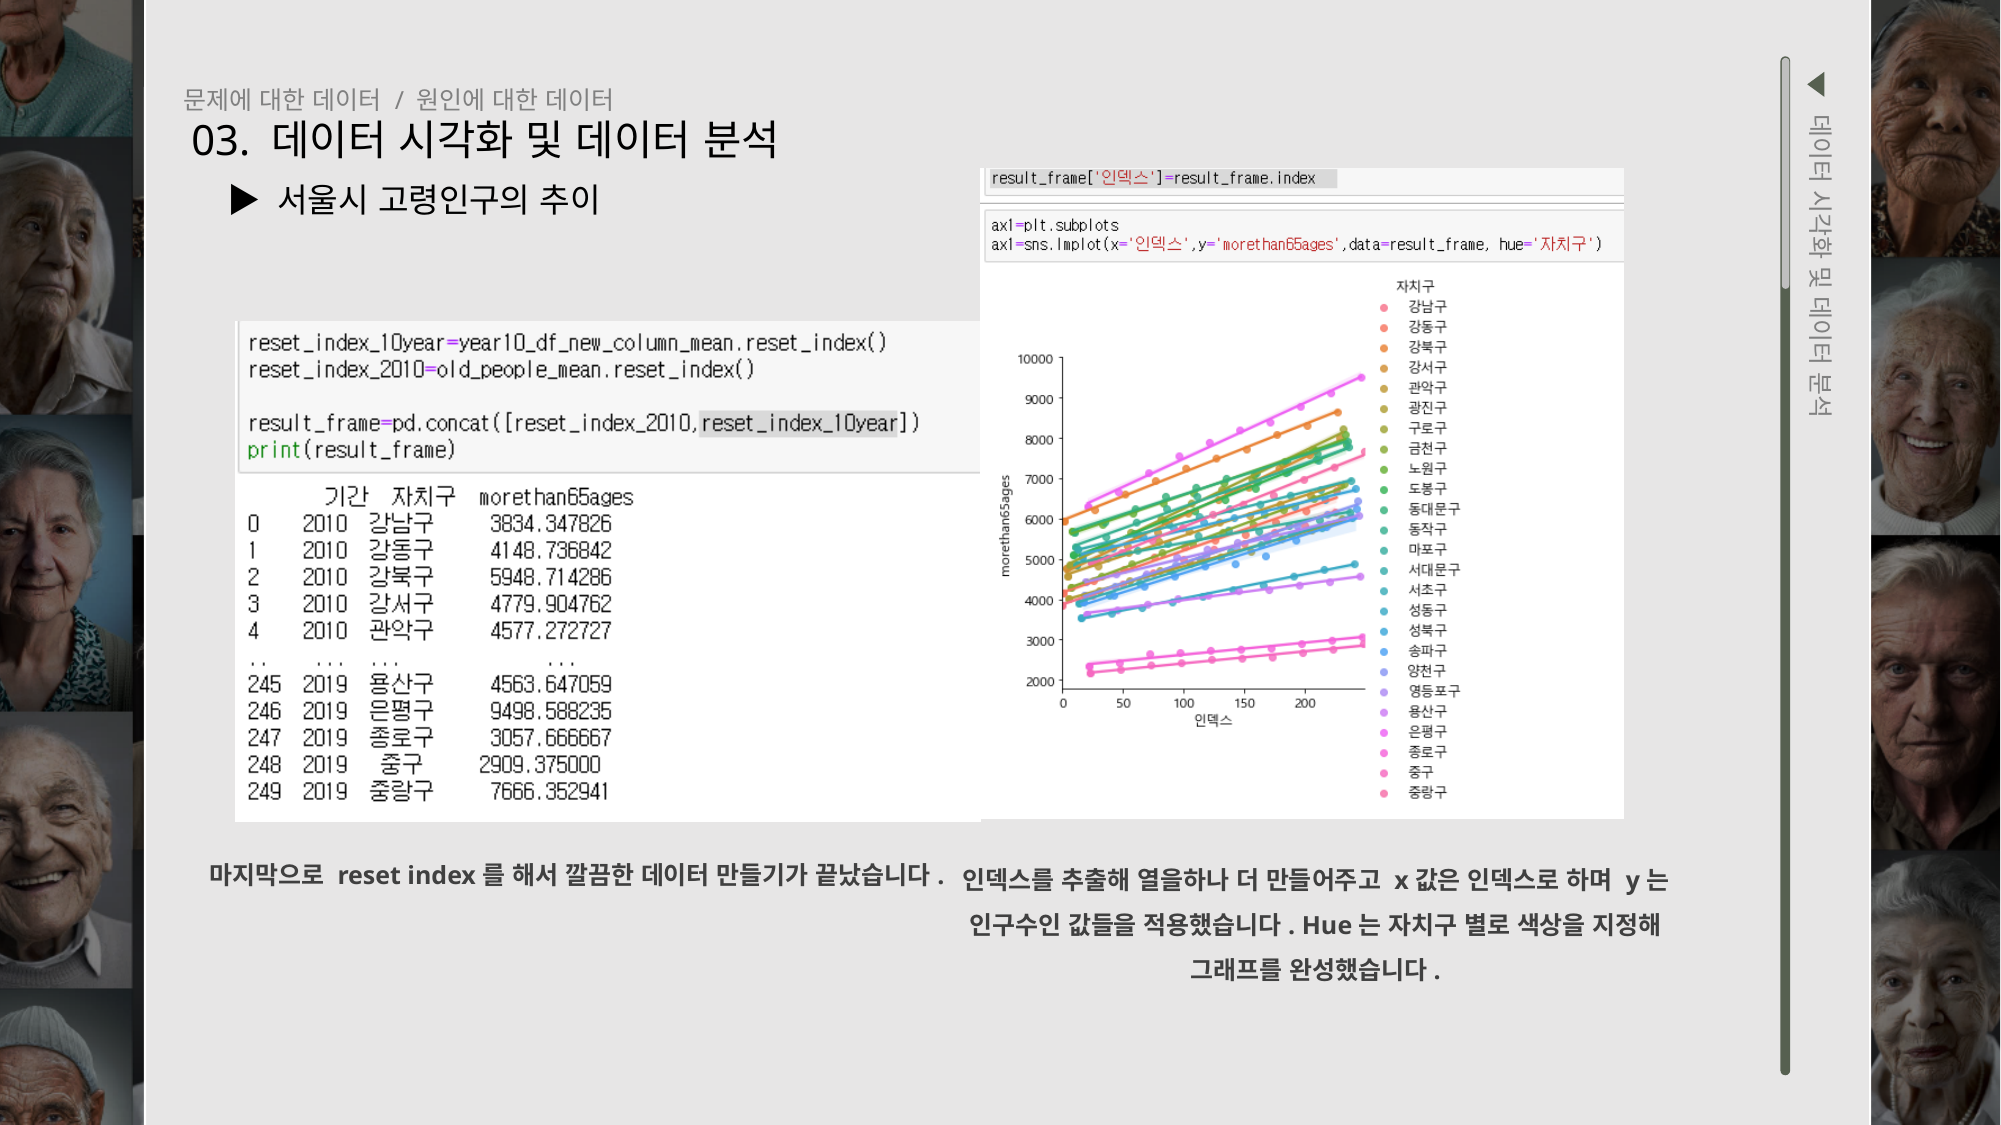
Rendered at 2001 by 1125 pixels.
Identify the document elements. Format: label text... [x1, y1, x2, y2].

text_box 문제에 대한 데이터 / 원인에 대한 데이터 [169, 77, 772, 123]
text_box 마지막으로 reset index를 해서 깔끔한 데이터 만들기가 끝났습니다. [54, 836, 1100, 897]
text_box 인덱스를 추출해 열을하나 더 만들어주고 x값은 인덱스로 하며 y는 인구수인 값들을 적용했습니다. Hue는 자치구 별로 색상을 지정해 그래프를 완성했습니다. [945, 842, 1686, 992]
text_box 03. 데이터 시각화 및 데이터 분석 [176, 106, 1185, 172]
text_box [1779, 55, 1792, 1077]
picture [0, 0, 144, 1125]
picture [235, 168, 1624, 822]
text_box [1805, 69, 1826, 99]
text_box [1780, 56, 1791, 290]
picture [1872, 0, 2001, 1125]
text_box 데이터 시각화 및 데이터 분석 [1783, 100, 1845, 741]
text_box ▶ 서울시 고령인구의 추이 [212, 171, 840, 227]
text_box [143, 0, 1872, 1125]
